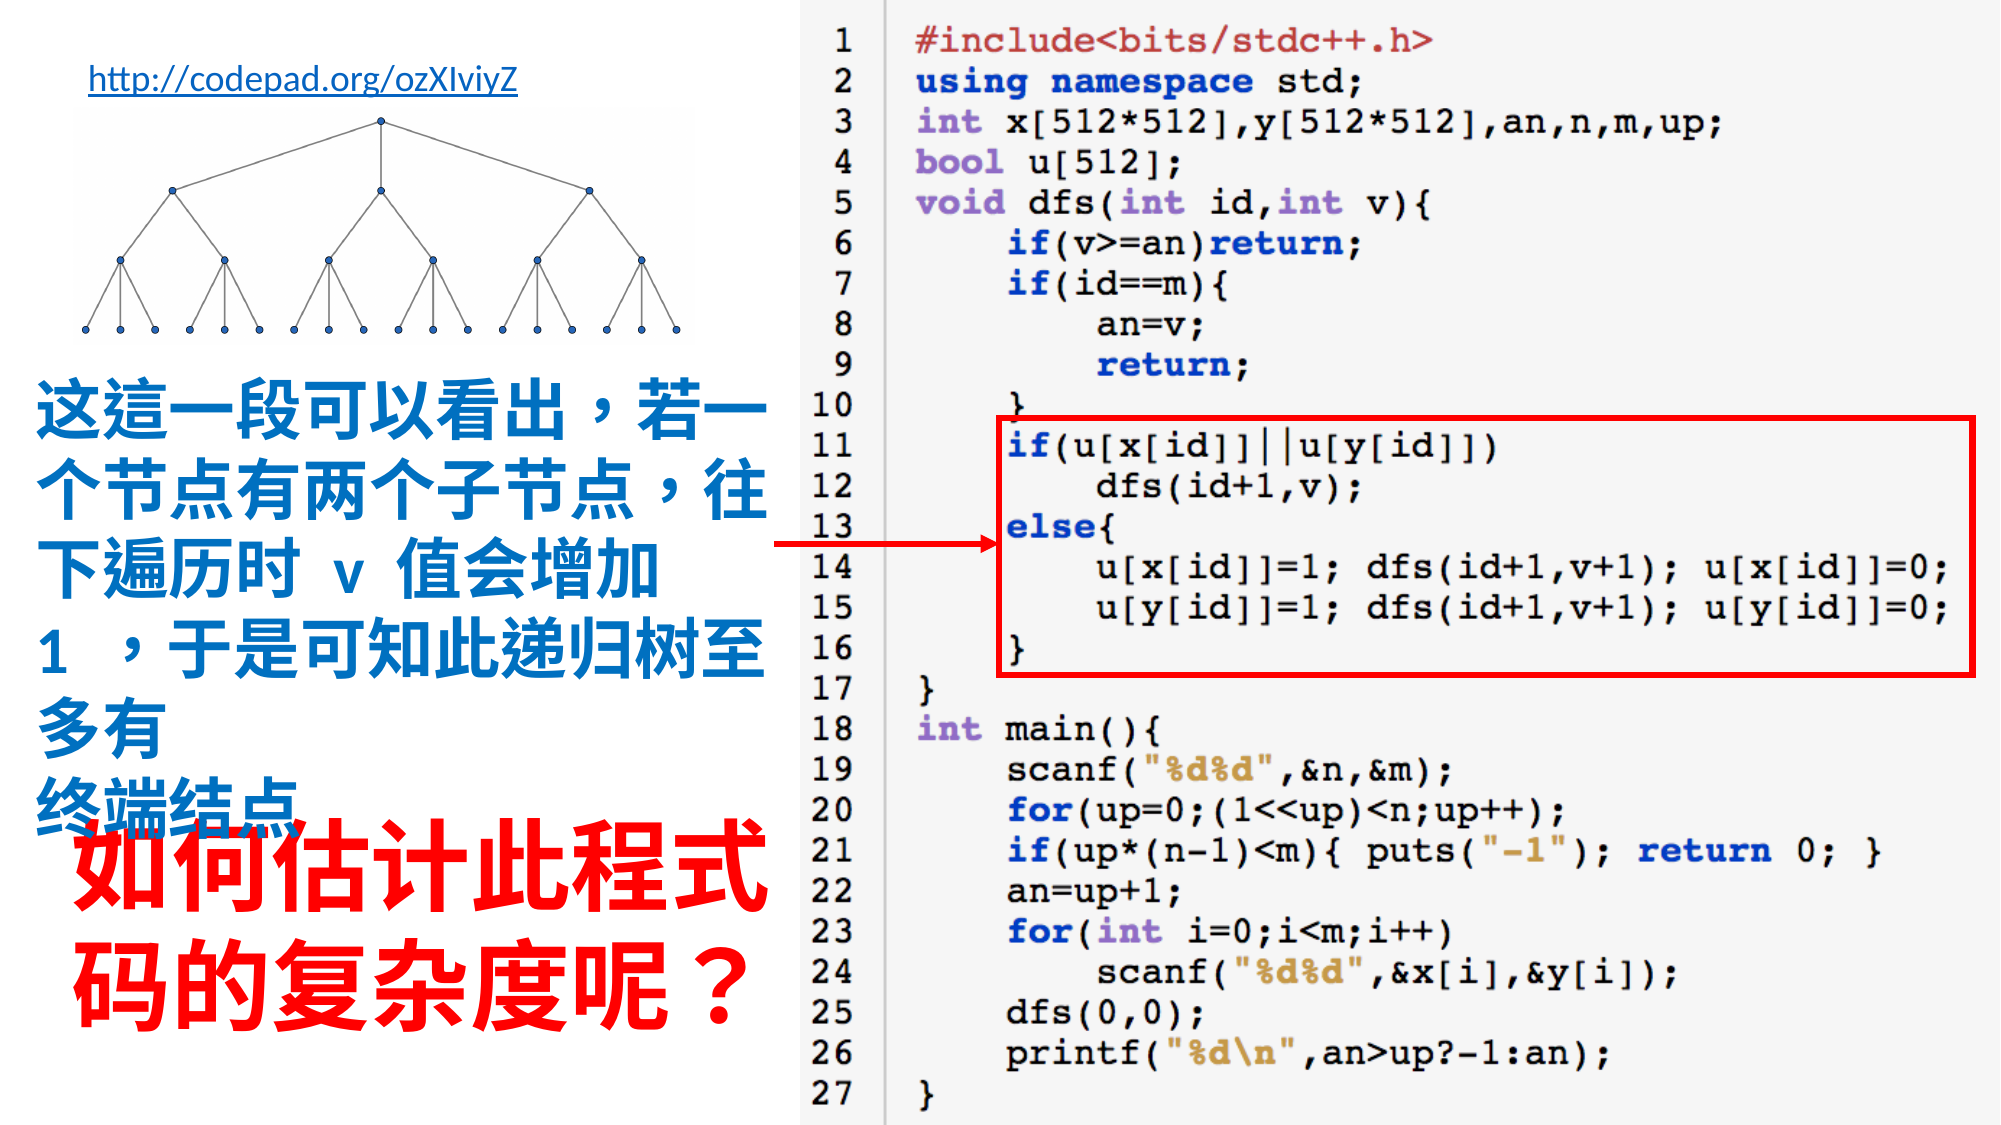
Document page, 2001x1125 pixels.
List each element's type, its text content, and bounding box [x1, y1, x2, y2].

text_box http://codepad.org/ozXIviyZ [73, 46, 752, 107]
picture [73, 107, 695, 345]
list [800, 0, 2000, 1125]
text_box 如何估计此程式码的复杂度呢？ [56, 796, 800, 1051]
